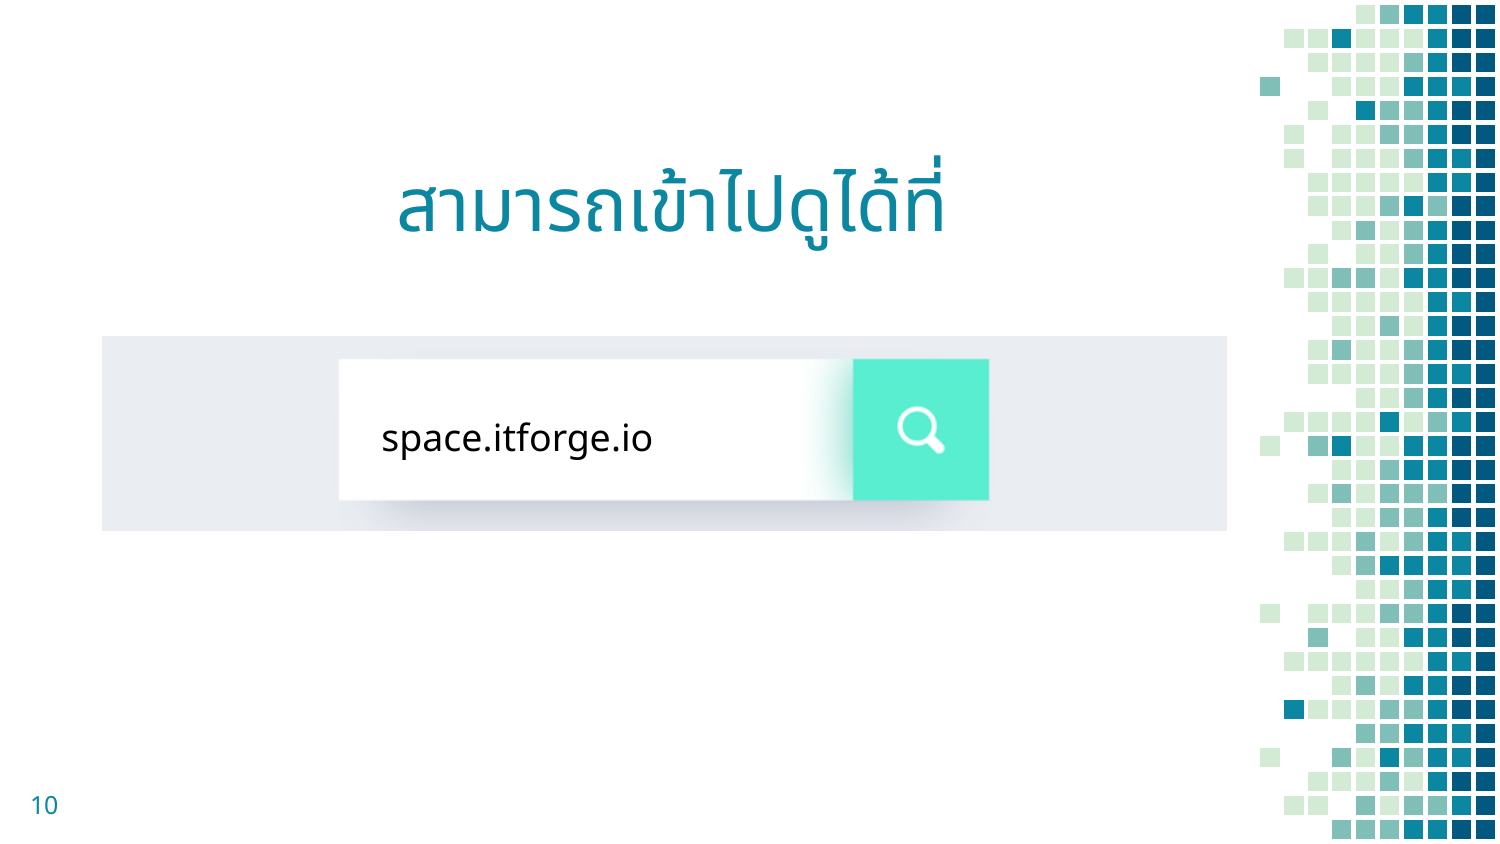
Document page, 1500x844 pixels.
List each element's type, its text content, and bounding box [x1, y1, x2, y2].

slide_number 10 [15, 774, 105, 839]
picture [101, 335, 1228, 532]
title สามารถเข้าไปดูได้ที่ [117, 121, 1227, 262]
